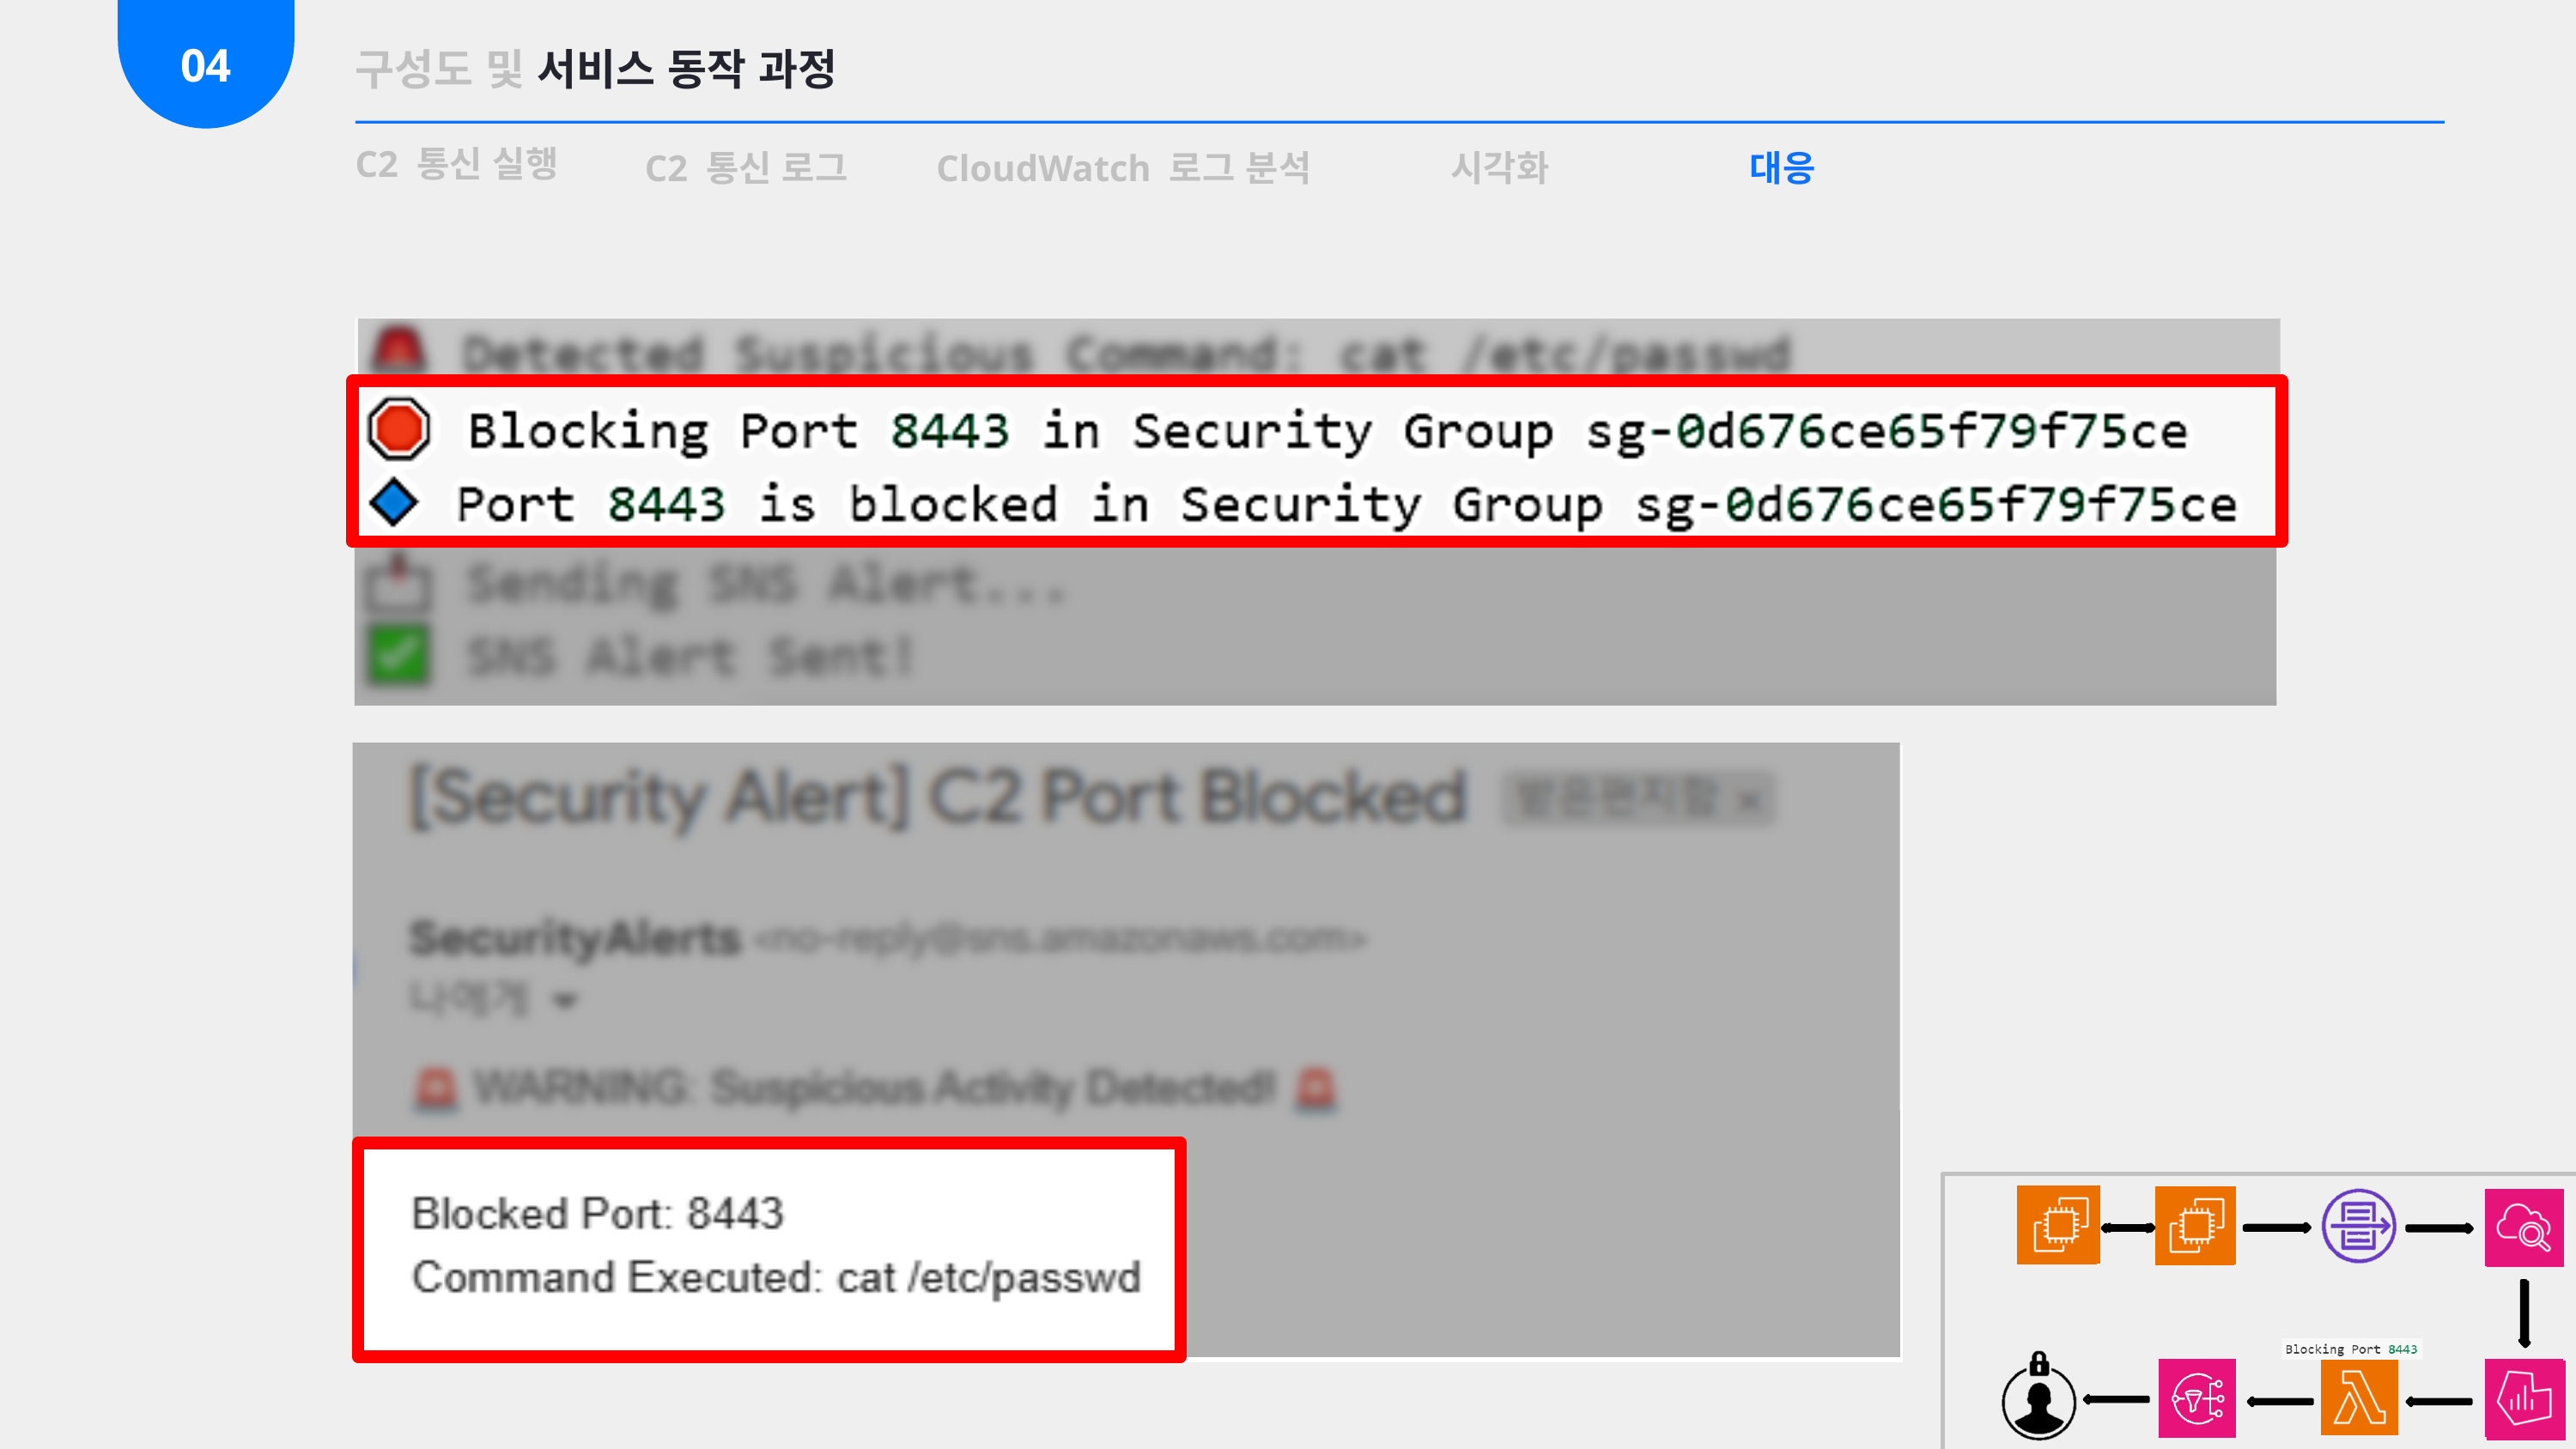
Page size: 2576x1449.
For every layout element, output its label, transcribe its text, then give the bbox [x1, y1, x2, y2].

text_box CloudWatch 로그 분석 [936, 128, 1321, 189]
picture [354, 318, 2281, 706]
text_box 구성도 및 서비스 동작 과정 [355, 33, 966, 94]
text_box [1941, 1172, 2576, 1449]
text_box C2 통신 로그 [644, 128, 870, 189]
text_box 시각화 [1450, 128, 1665, 189]
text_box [117, 0, 295, 129]
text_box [1964, 1185, 2563, 1446]
text_box 대응 [1749, 128, 1870, 189]
picture [352, 743, 1904, 1362]
text_box C2 통신 실행 [355, 124, 571, 185]
